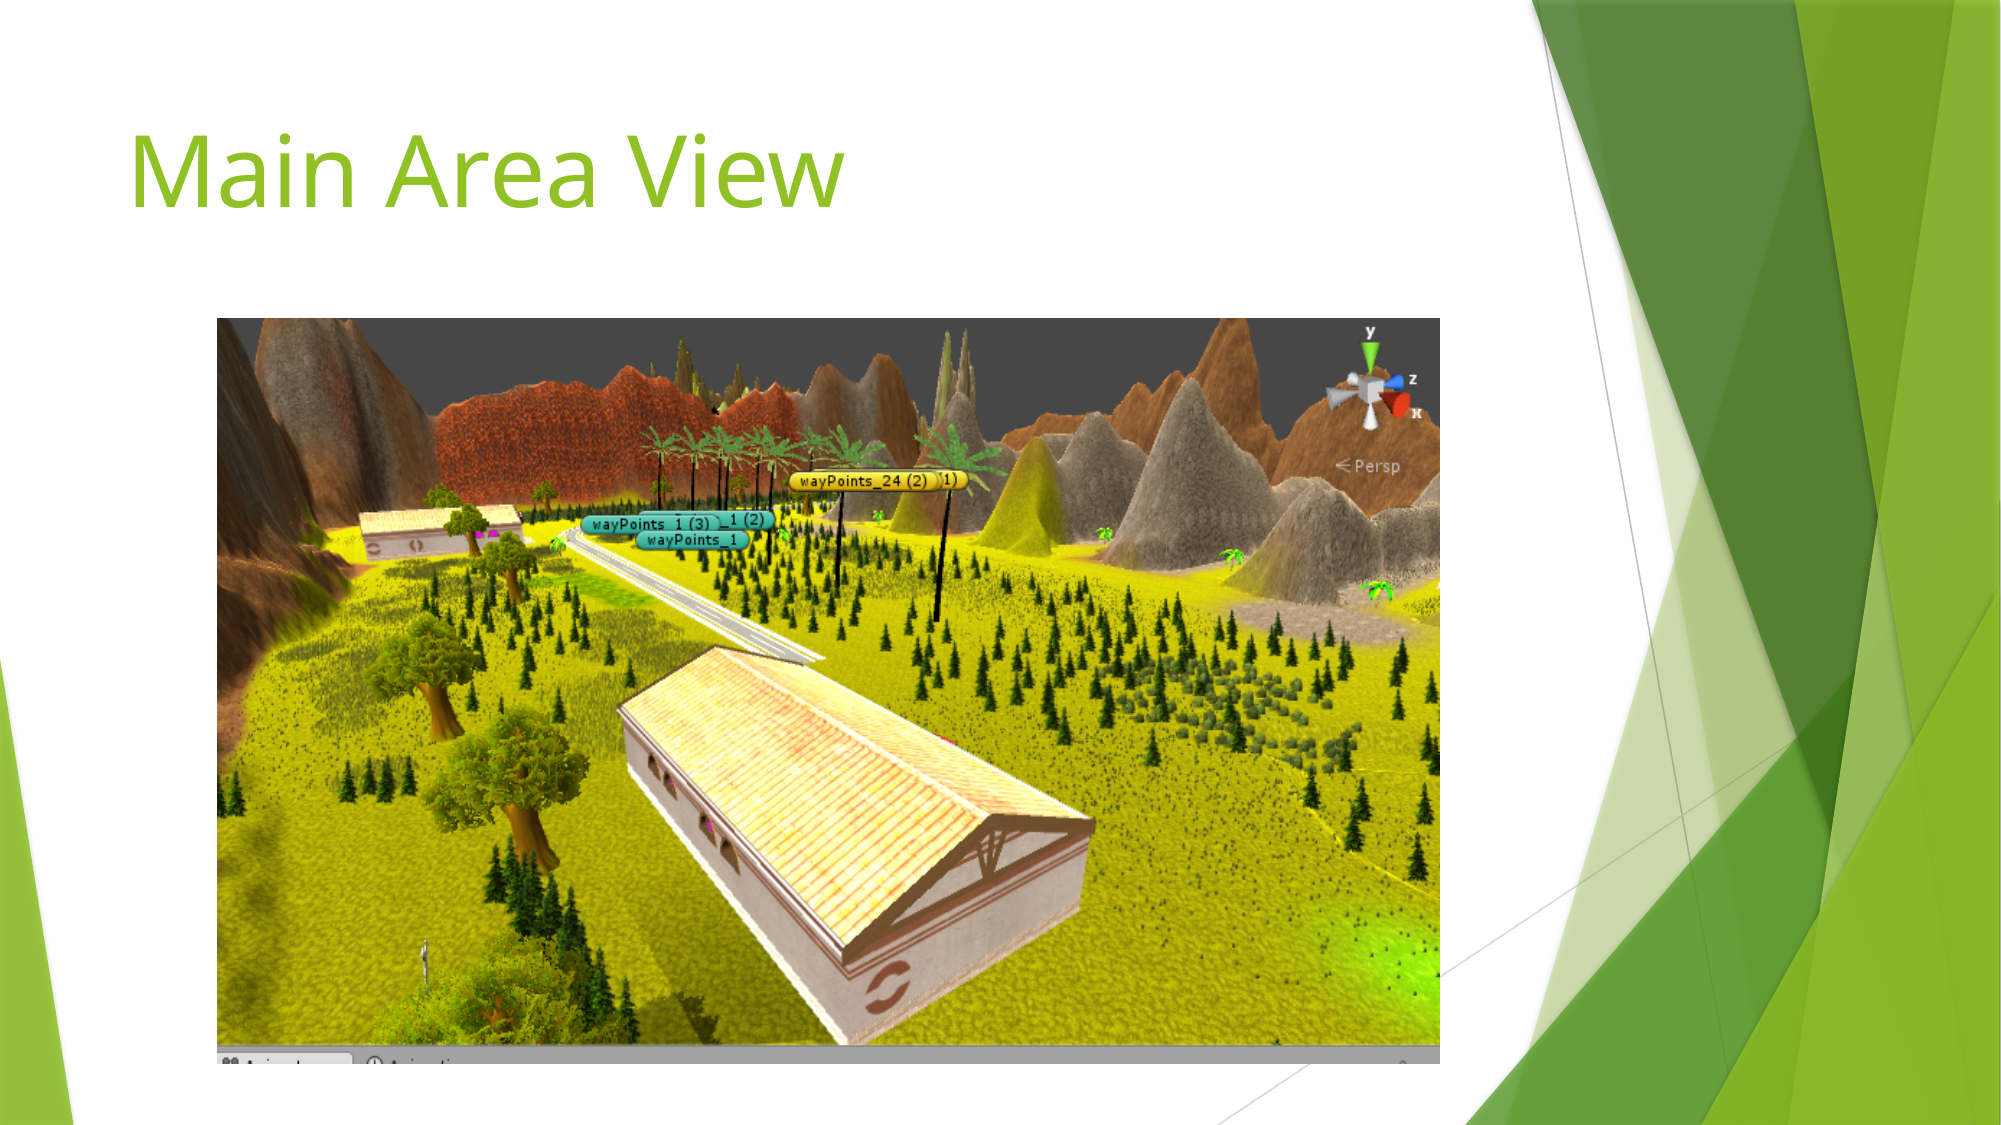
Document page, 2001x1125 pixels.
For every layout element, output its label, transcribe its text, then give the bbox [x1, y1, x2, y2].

title Main Area View [111, 99, 1522, 317]
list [216, 318, 1441, 1064]
